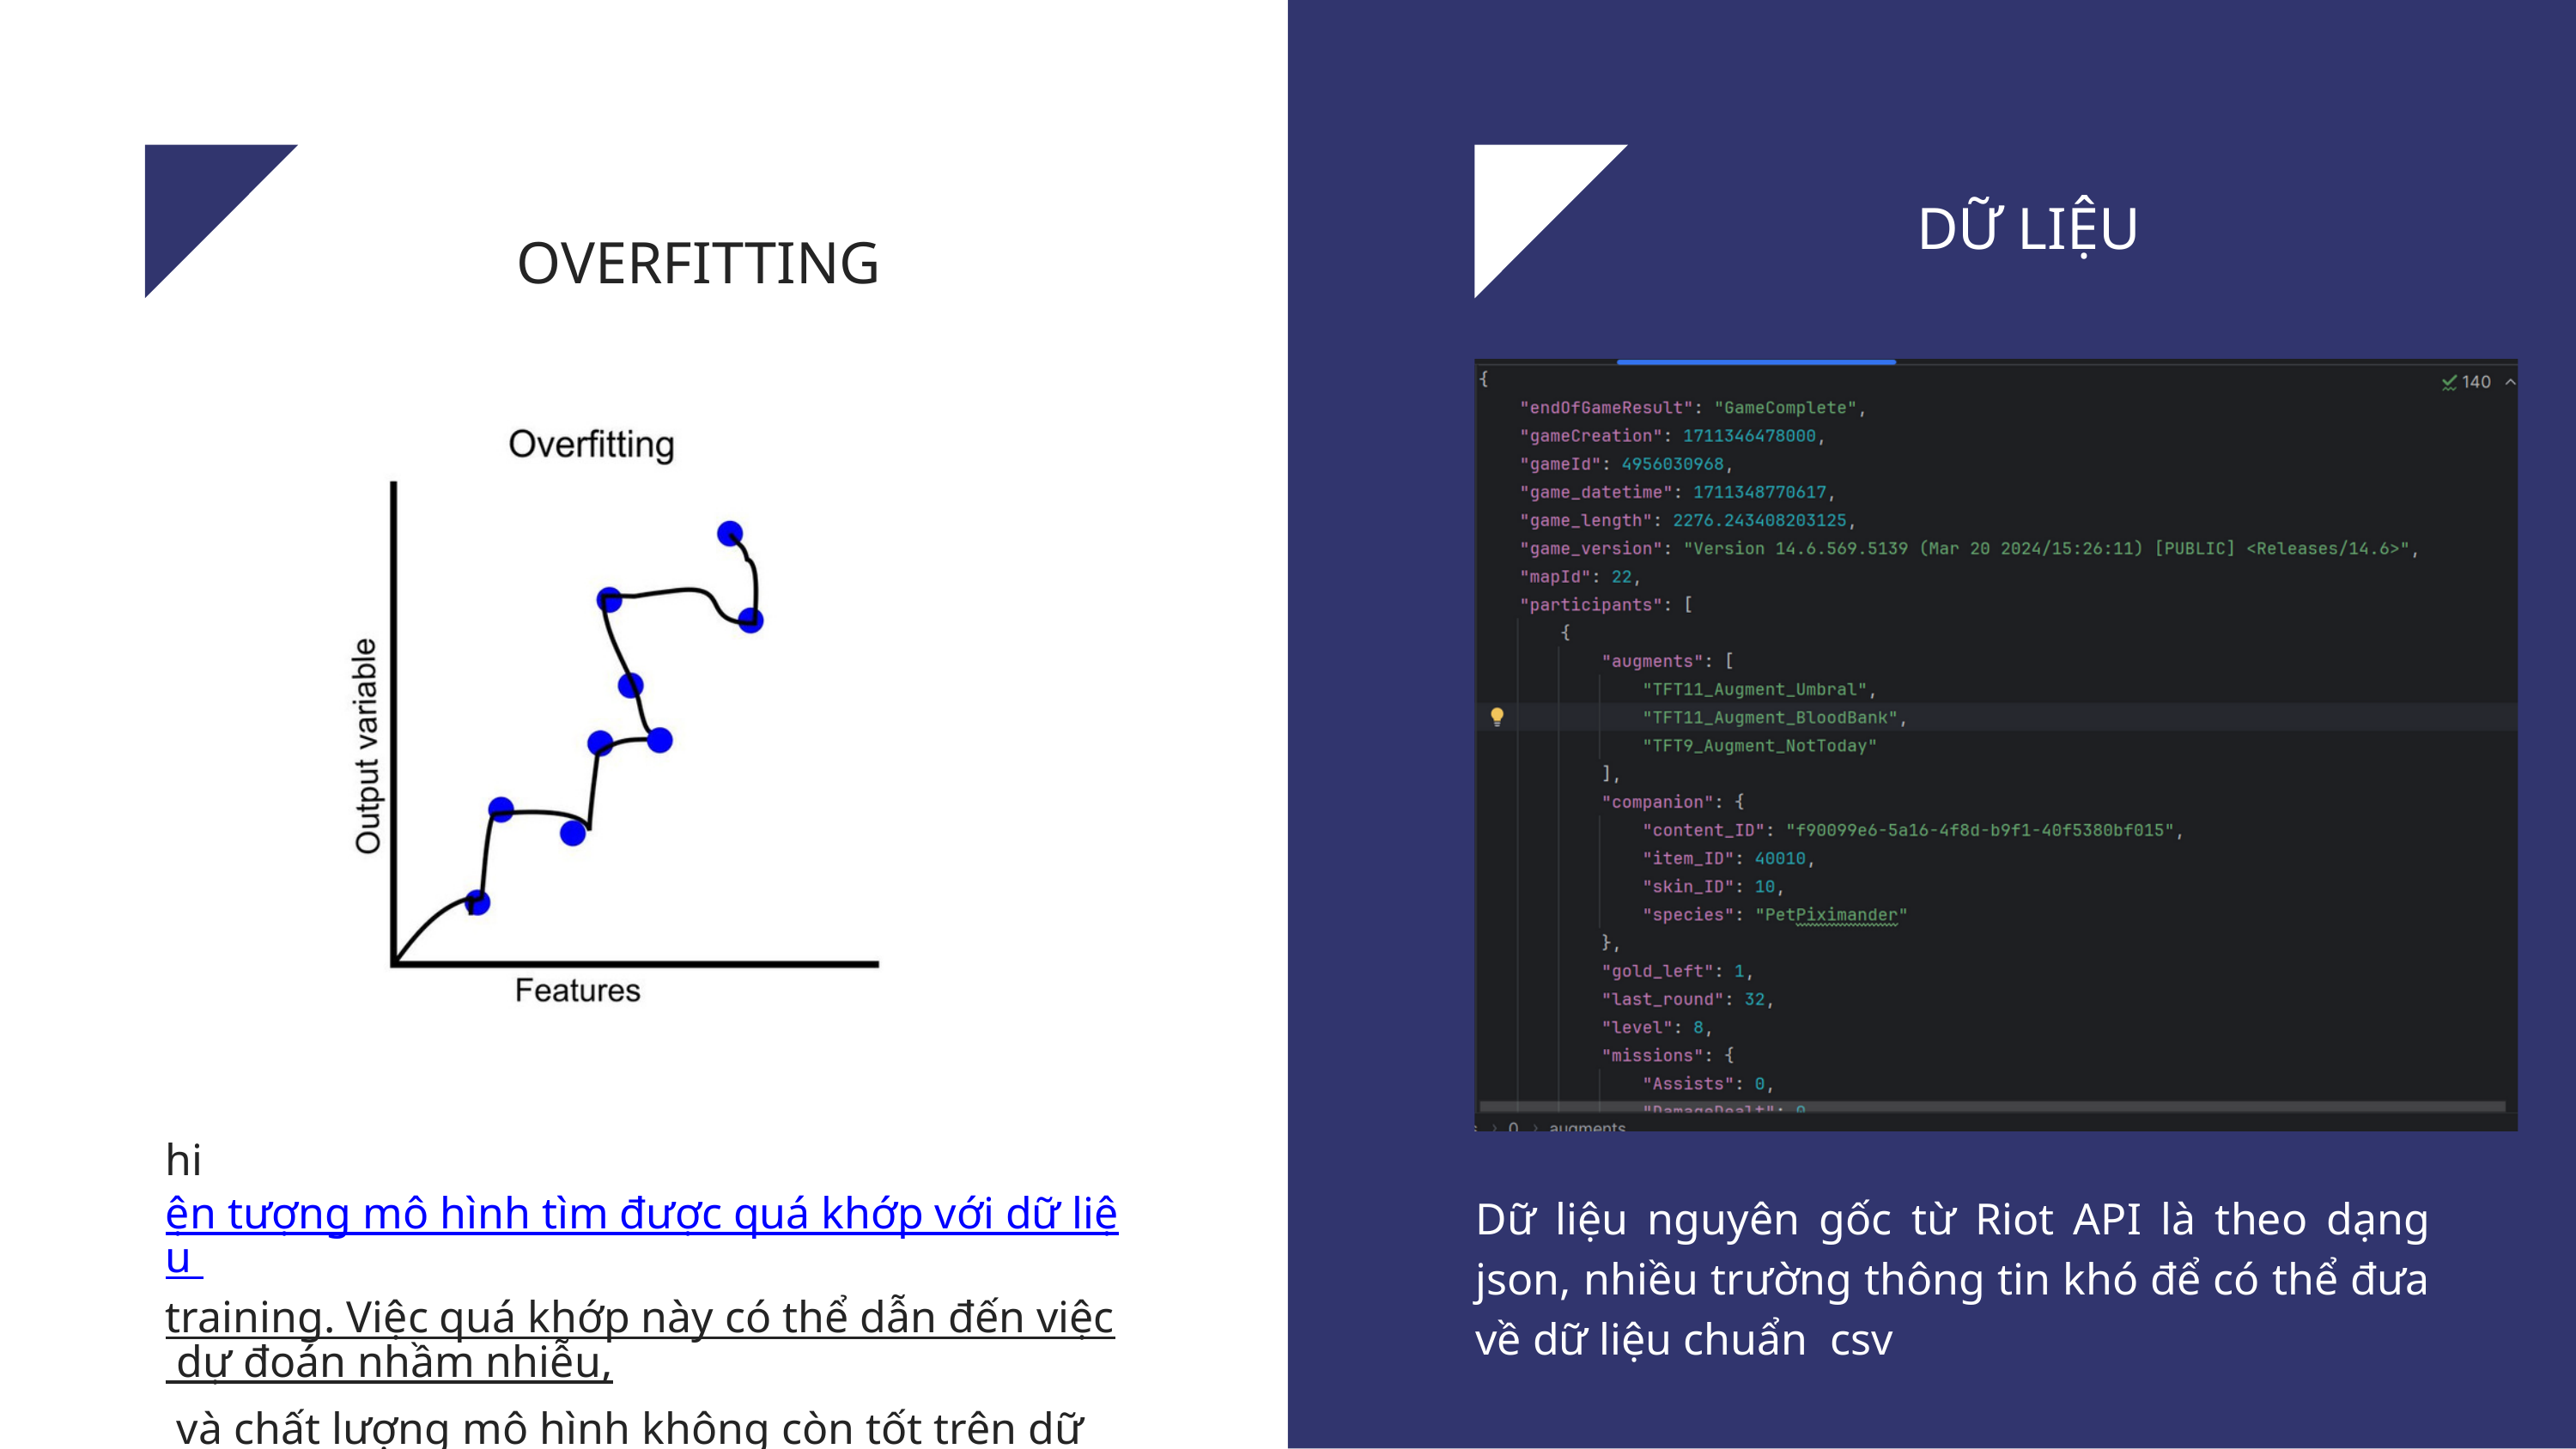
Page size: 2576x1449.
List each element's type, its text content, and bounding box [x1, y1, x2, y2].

text_box DỮ LIỆU [1632, 180, 2430, 262]
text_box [144, 144, 299, 299]
text_box OVERFITTING [302, 215, 1101, 295]
text_box Dữ liệu nguyên gốc từ Riot API là theo dạng json, nhiều trường thông tin khó để có thể đưa về dữ liệu chuẩn csv [1475, 1183, 2432, 1364]
text_box [1474, 359, 2518, 1131]
text_box hiện tượng mô hình tìm được quá khớp với dữ liệu training. Việc quá khớp này có thể dẫn đến việc dự đoán nhầm nhiễu, và chất lượng mô hình không còn tốt trên dữ liệu test nữa [165, 1124, 1121, 1425]
text_box [298, 359, 989, 1039]
text_box [1287, 0, 2576, 1449]
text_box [1473, 144, 1629, 299]
